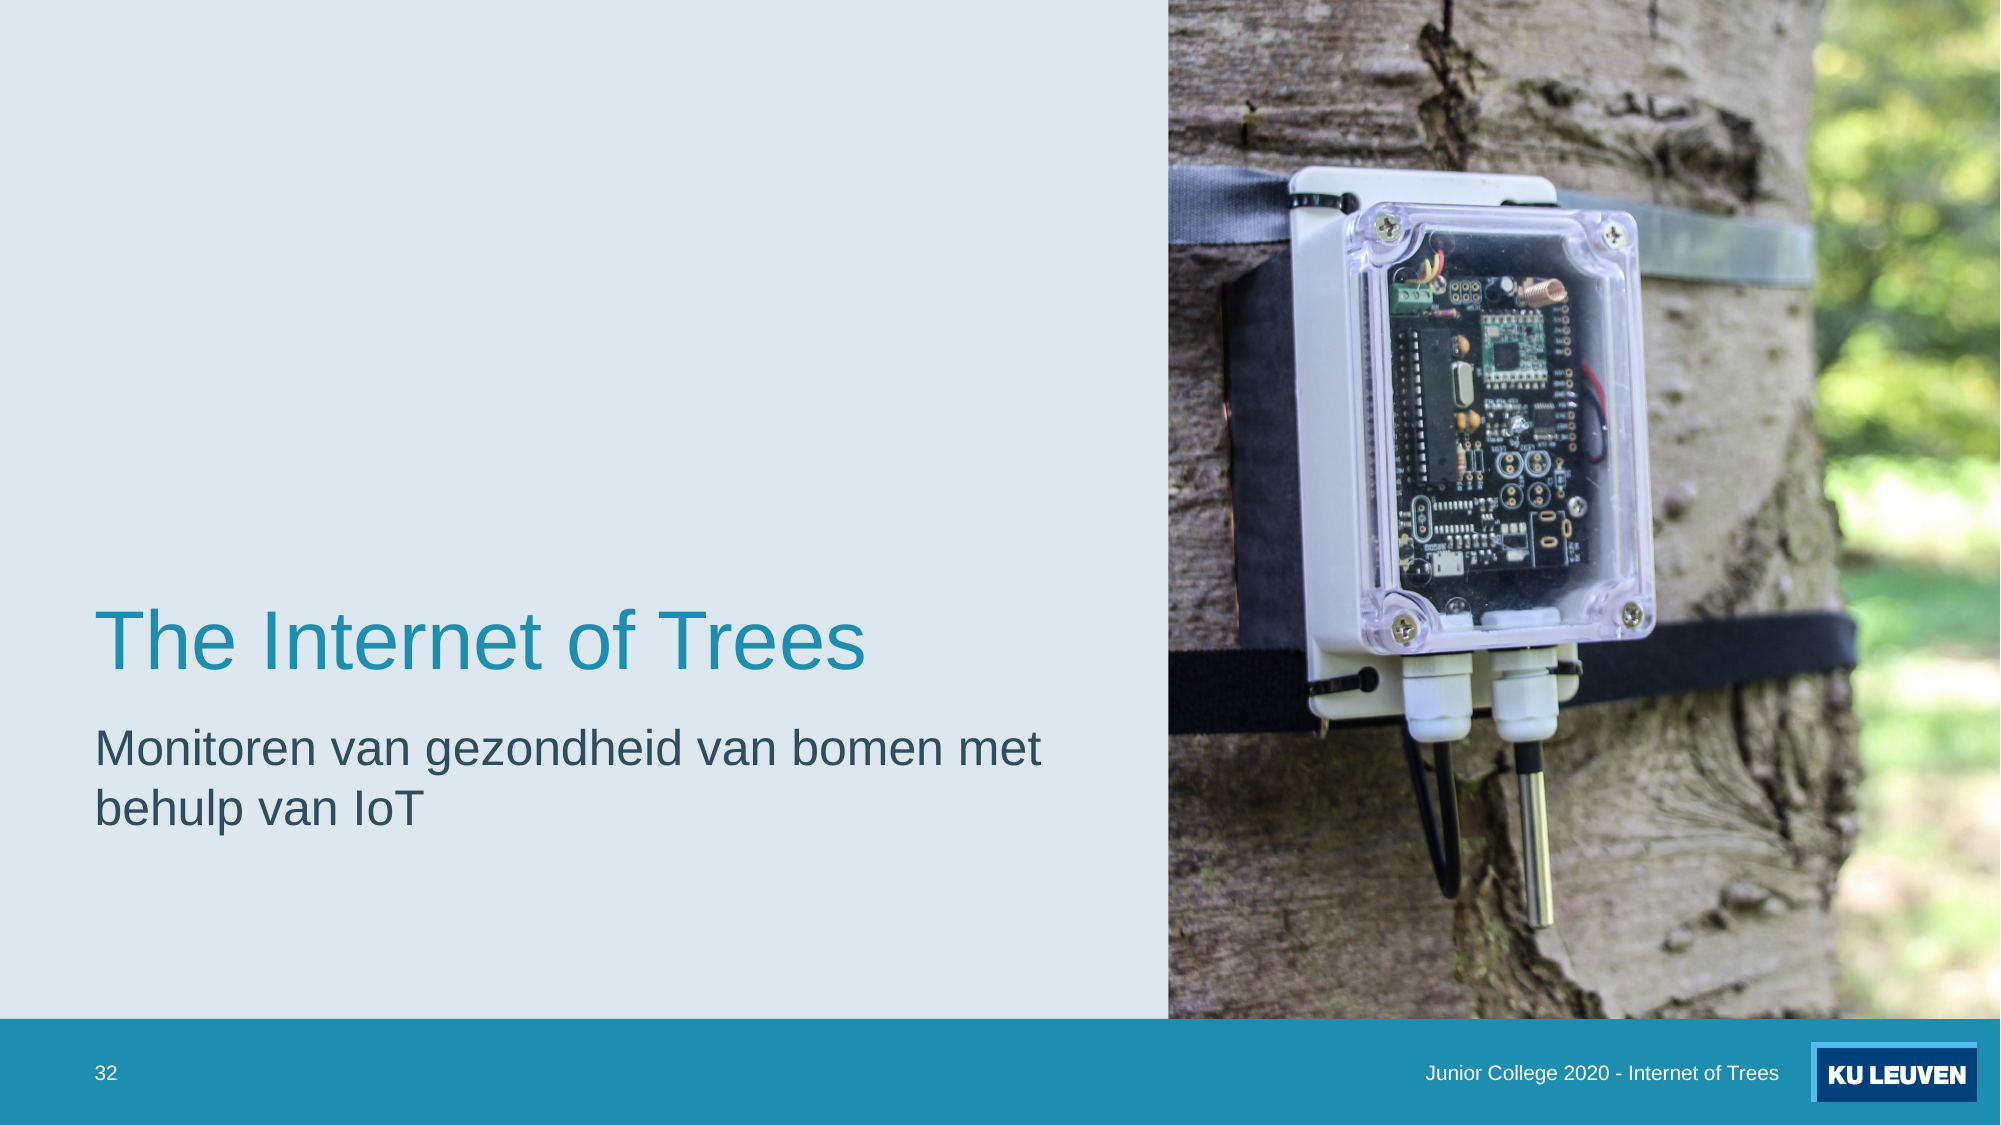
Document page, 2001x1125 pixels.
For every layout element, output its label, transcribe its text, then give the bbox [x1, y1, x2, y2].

list Monitoren van gezondheid van bomen met behulp van IoT [94, 715, 1095, 962]
title The Internet of Trees [94, 295, 1095, 687]
footer Junior College 2020 - Internet of Trees [721, 1018, 1809, 1125]
slide_number 32 [94, 1018, 201, 1125]
picture [1811, 1042, 1977, 1102]
picture [1168, 0, 2000, 1019]
